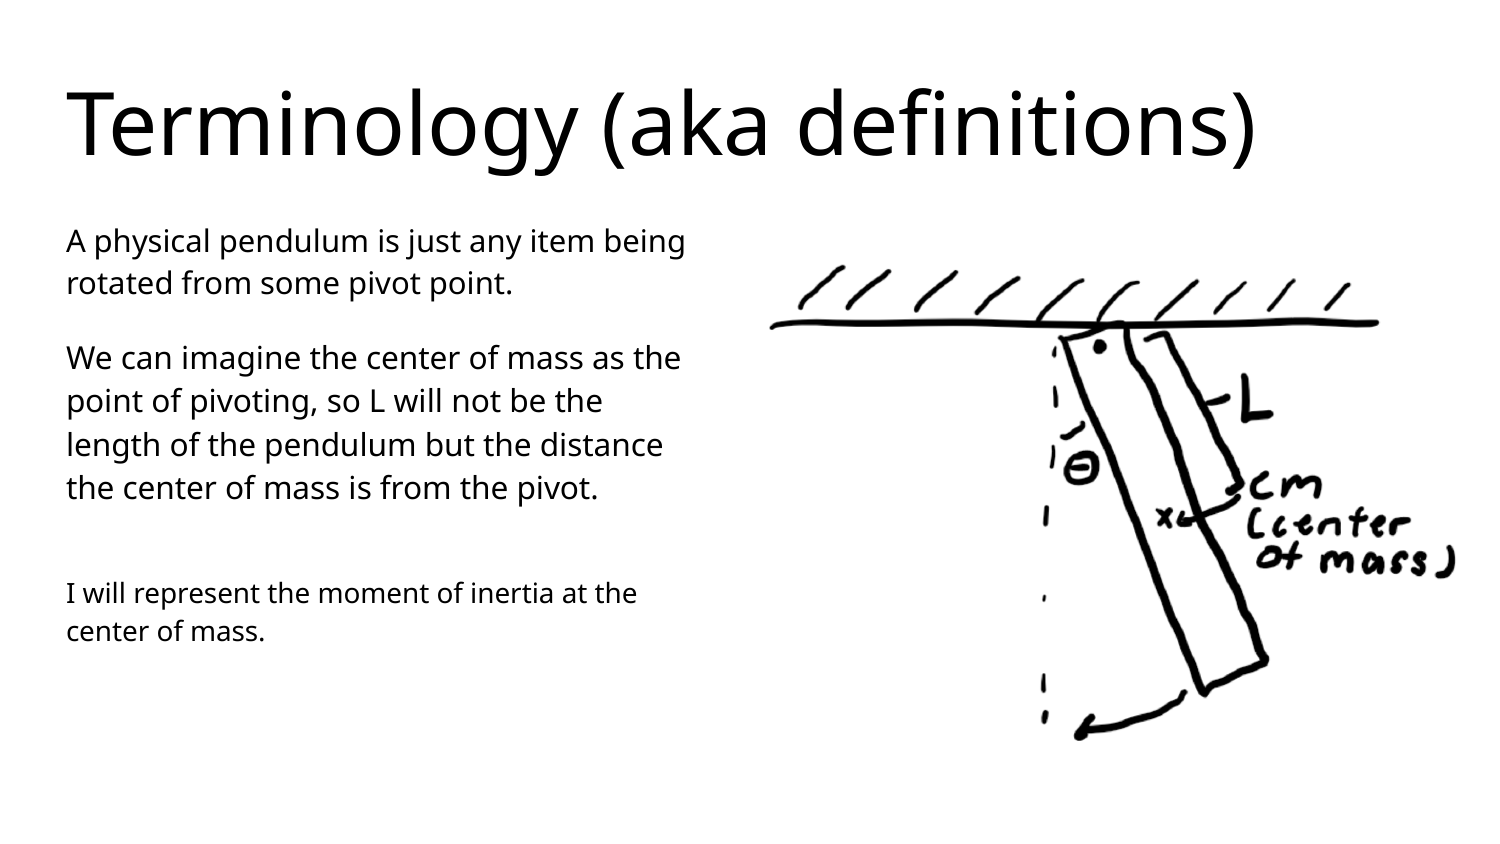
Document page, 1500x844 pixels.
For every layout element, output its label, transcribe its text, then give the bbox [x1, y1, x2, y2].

title Terminology (aka definitions) [51, 51, 1449, 189]
list I will represent the moment of inertia at the center of mass. [51, 555, 708, 663]
picture [732, 212, 1476, 759]
list A physical pendulum is just any item being rotated from some pivot point. [51, 200, 708, 317]
list We can imagine the center of mass as the point of pivoting, so L will not be the length of the pendulum but the distance the center of mass is from the pivot. [51, 317, 708, 555]
